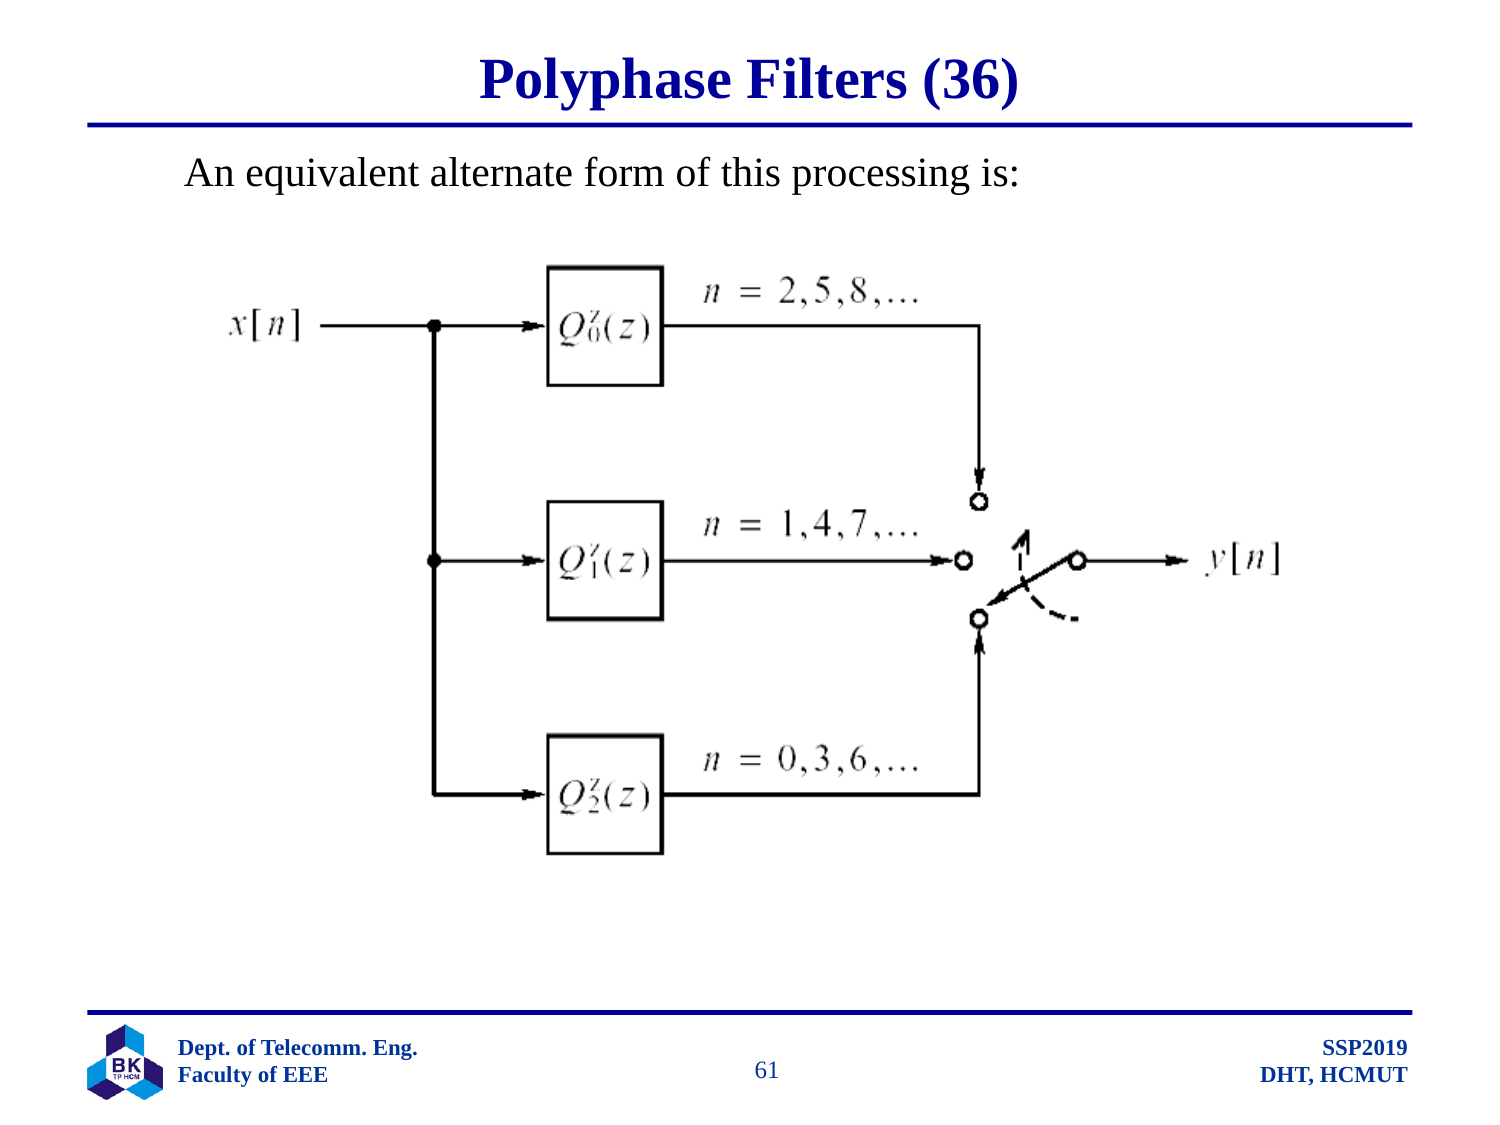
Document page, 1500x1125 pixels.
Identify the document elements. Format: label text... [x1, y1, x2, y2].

list An equivalent alternate form of this processing is: [112, 137, 1388, 988]
title Polyphase Filters (36) [0, 37, 1500, 113]
slide_number 61 [424, 1037, 976, 1101]
picture [218, 251, 1288, 863]
picture [87, 1024, 163, 1100]
